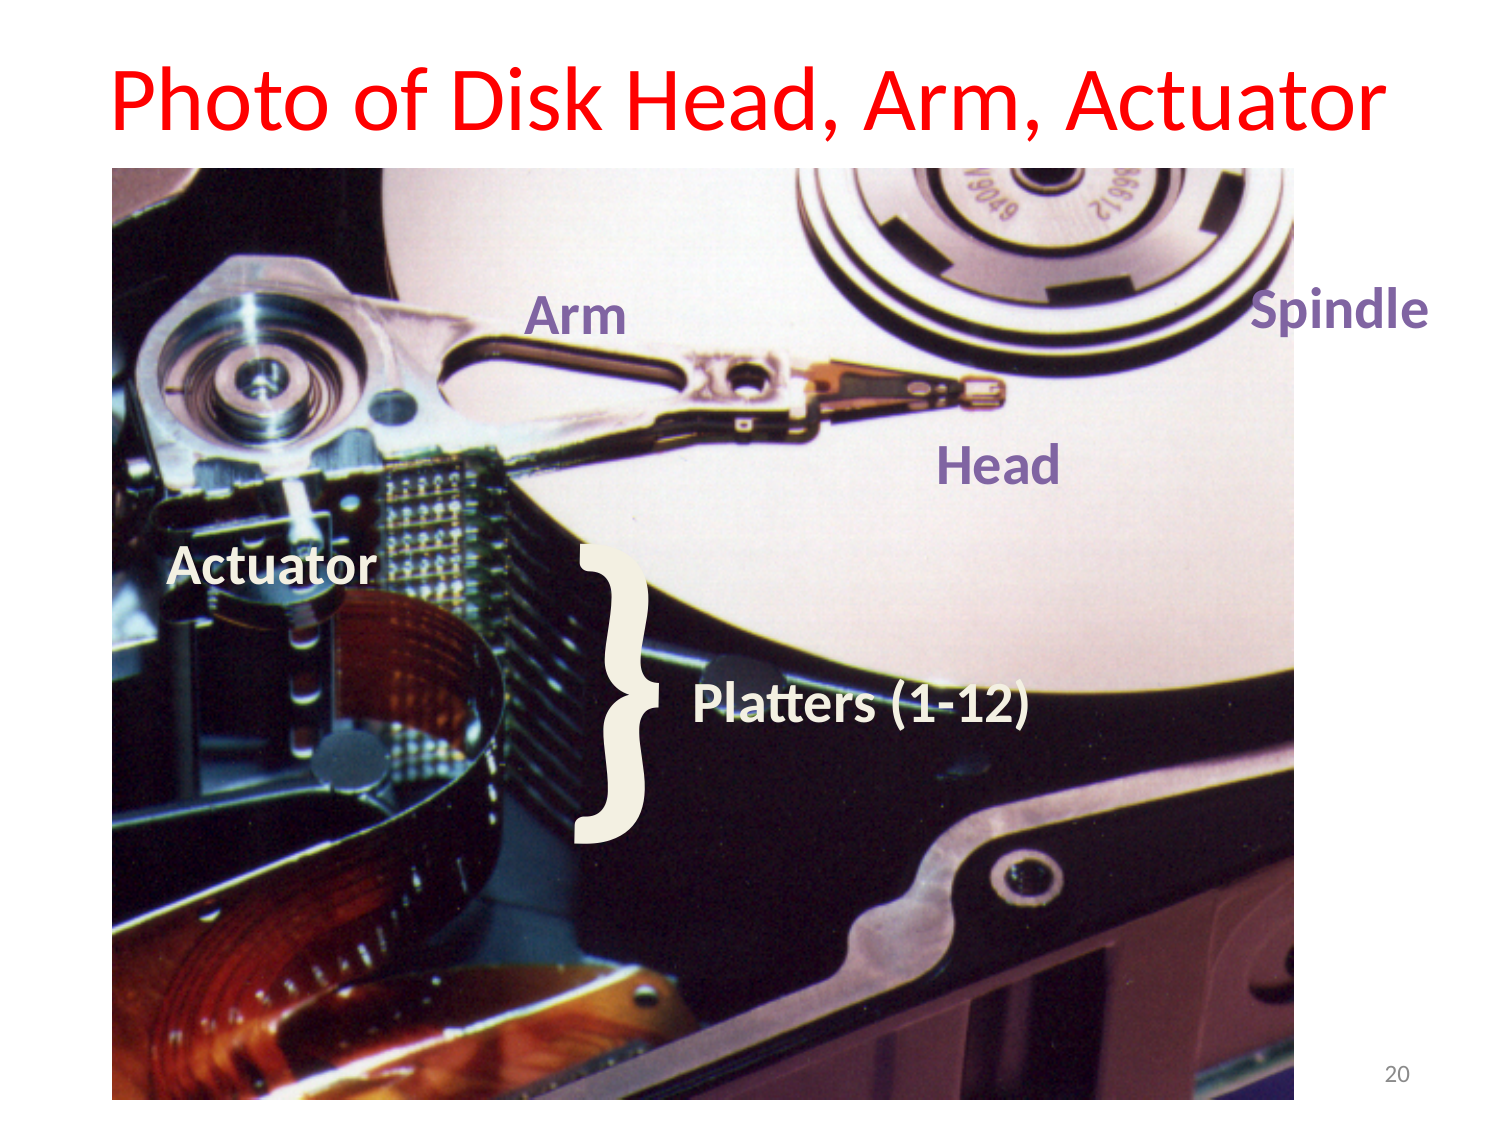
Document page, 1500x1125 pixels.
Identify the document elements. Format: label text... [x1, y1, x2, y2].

slide_number 20 [1298, 1042, 1425, 1103]
text_box Spindle [1298, 262, 1445, 348]
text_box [512, 518, 1051, 944]
picture [112, 168, 1294, 1101]
title Photo of Disk Head, Arm, Actuator [75, 0, 1425, 188]
